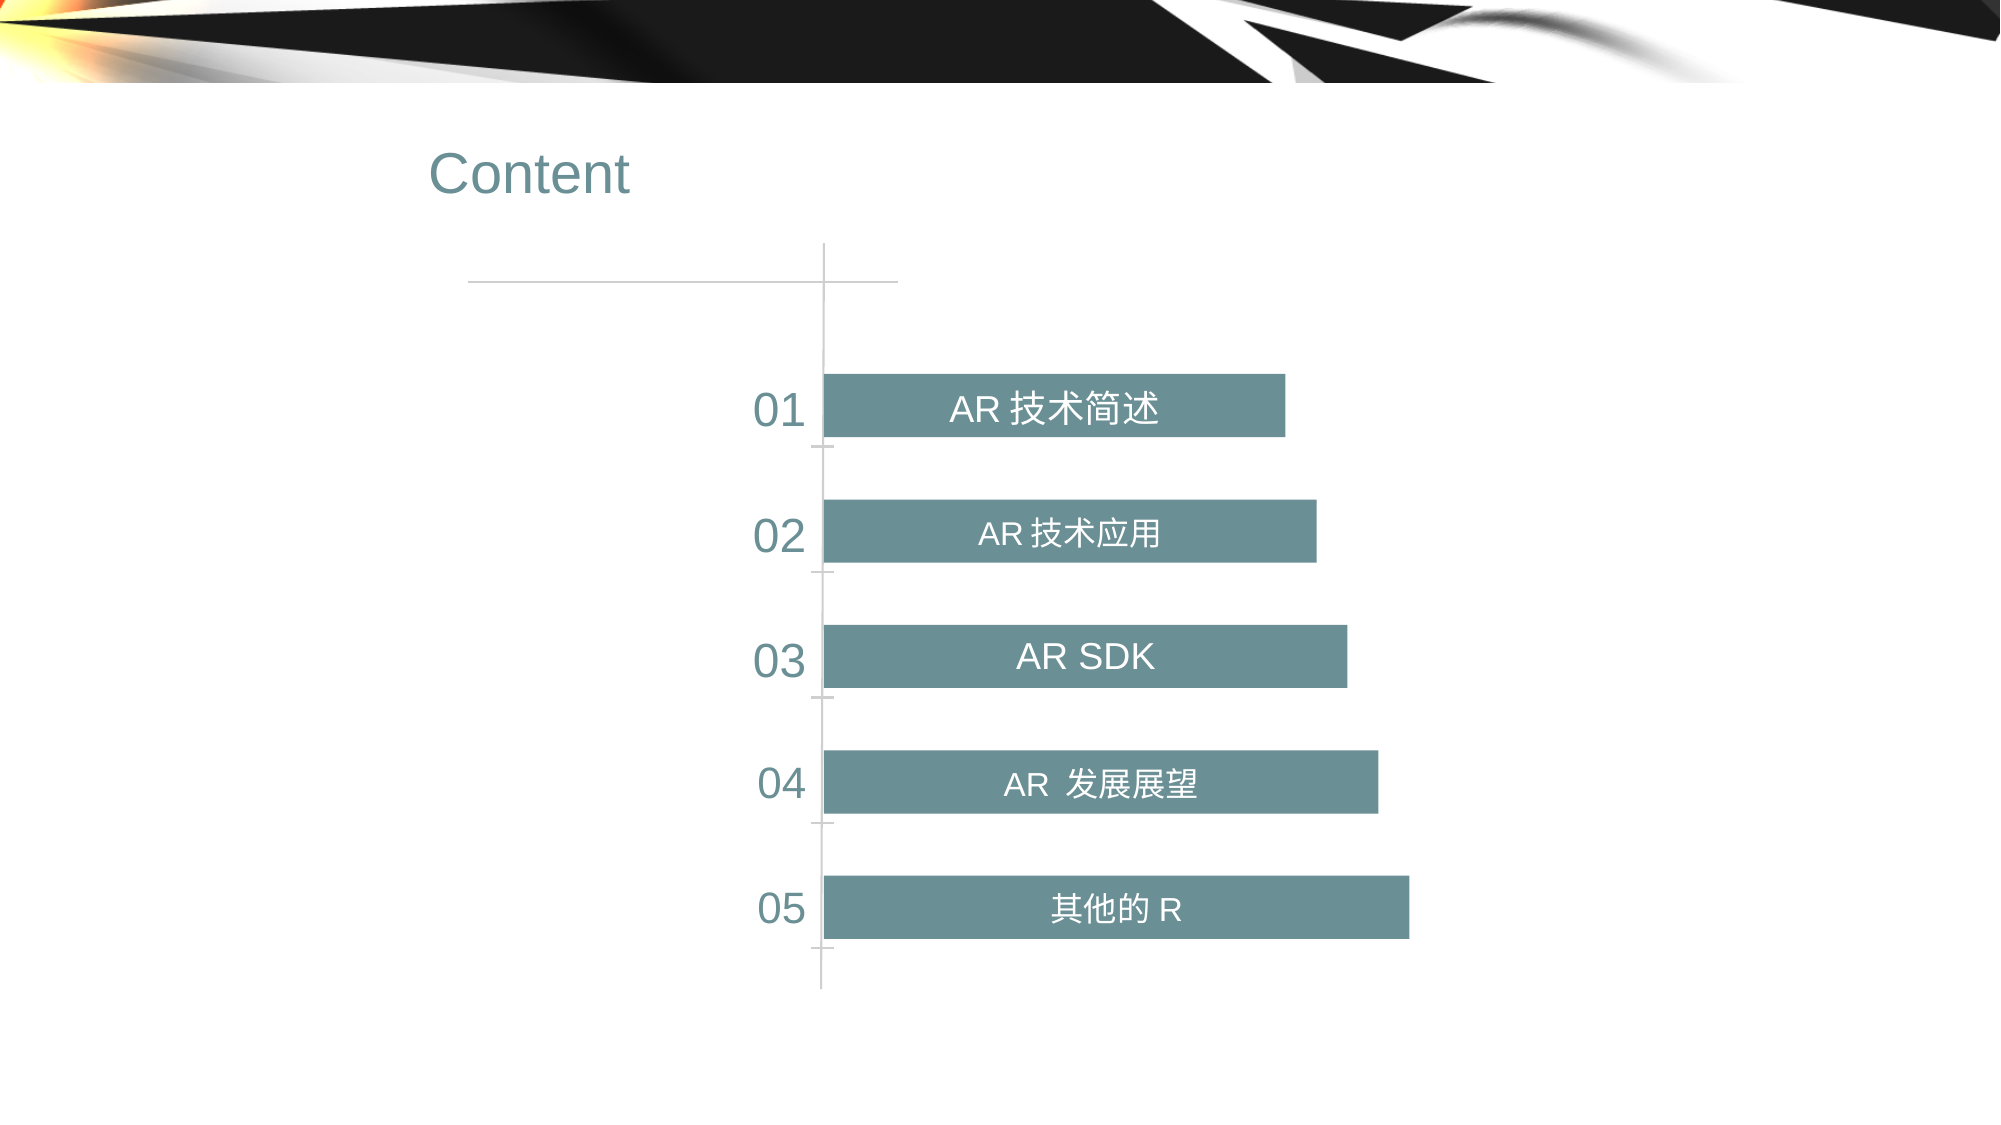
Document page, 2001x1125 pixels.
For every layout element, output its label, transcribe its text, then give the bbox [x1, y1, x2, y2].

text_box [719, 616, 1348, 698]
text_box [719, 365, 1286, 447]
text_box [719, 866, 1410, 949]
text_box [719, 741, 1379, 823]
picture [0, 0, 2000, 83]
text_box Content [414, 127, 797, 214]
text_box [719, 490, 1317, 573]
